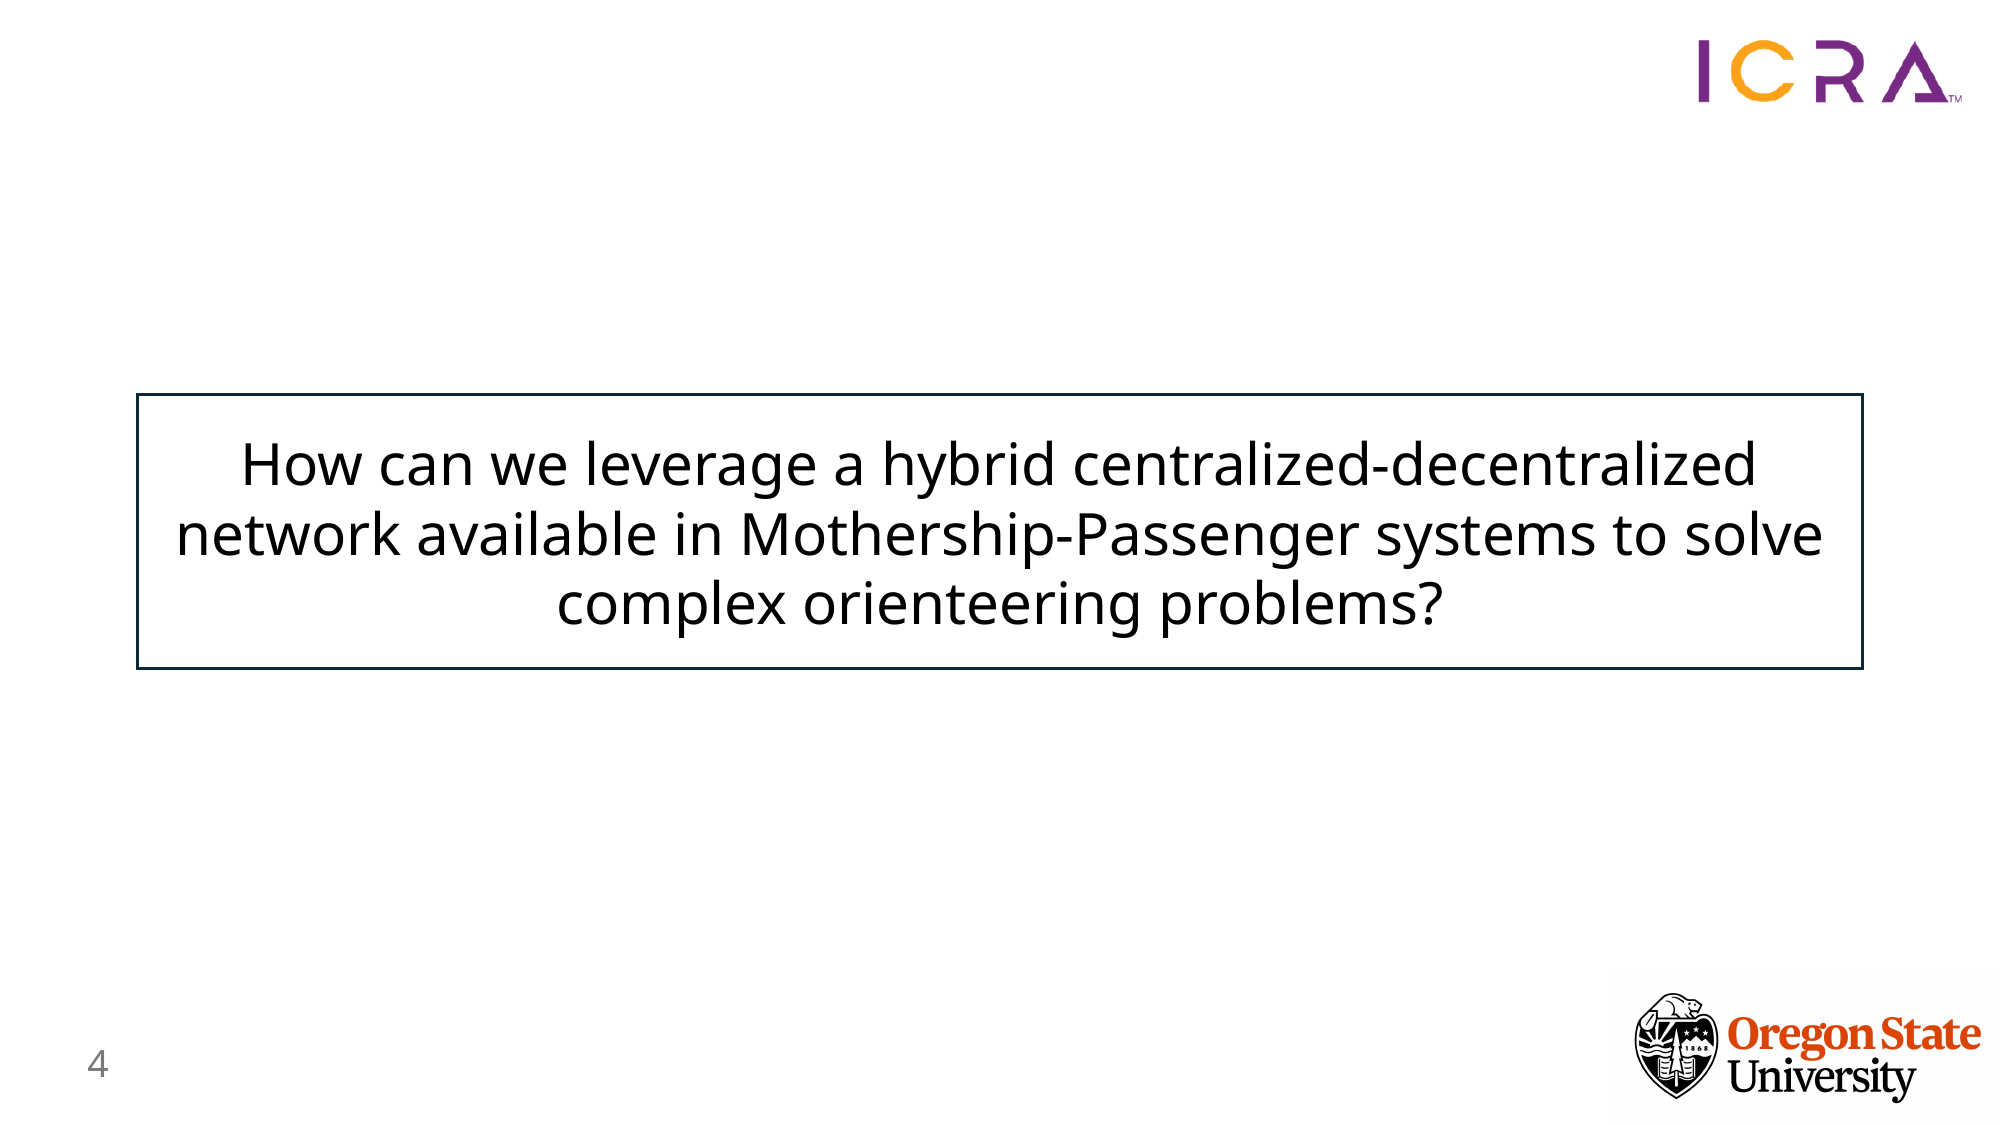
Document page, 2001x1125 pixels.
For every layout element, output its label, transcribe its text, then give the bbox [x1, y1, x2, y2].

picture [1639, 0, 2001, 163]
picture [1614, 970, 2000, 1125]
slide_number 3 [72, 1035, 523, 1096]
text_box How can we leverage a hybrid centralized-decentralized network available in Mothership-Passenger systems to solve complex orienteering problems? [136, 393, 1864, 670]
